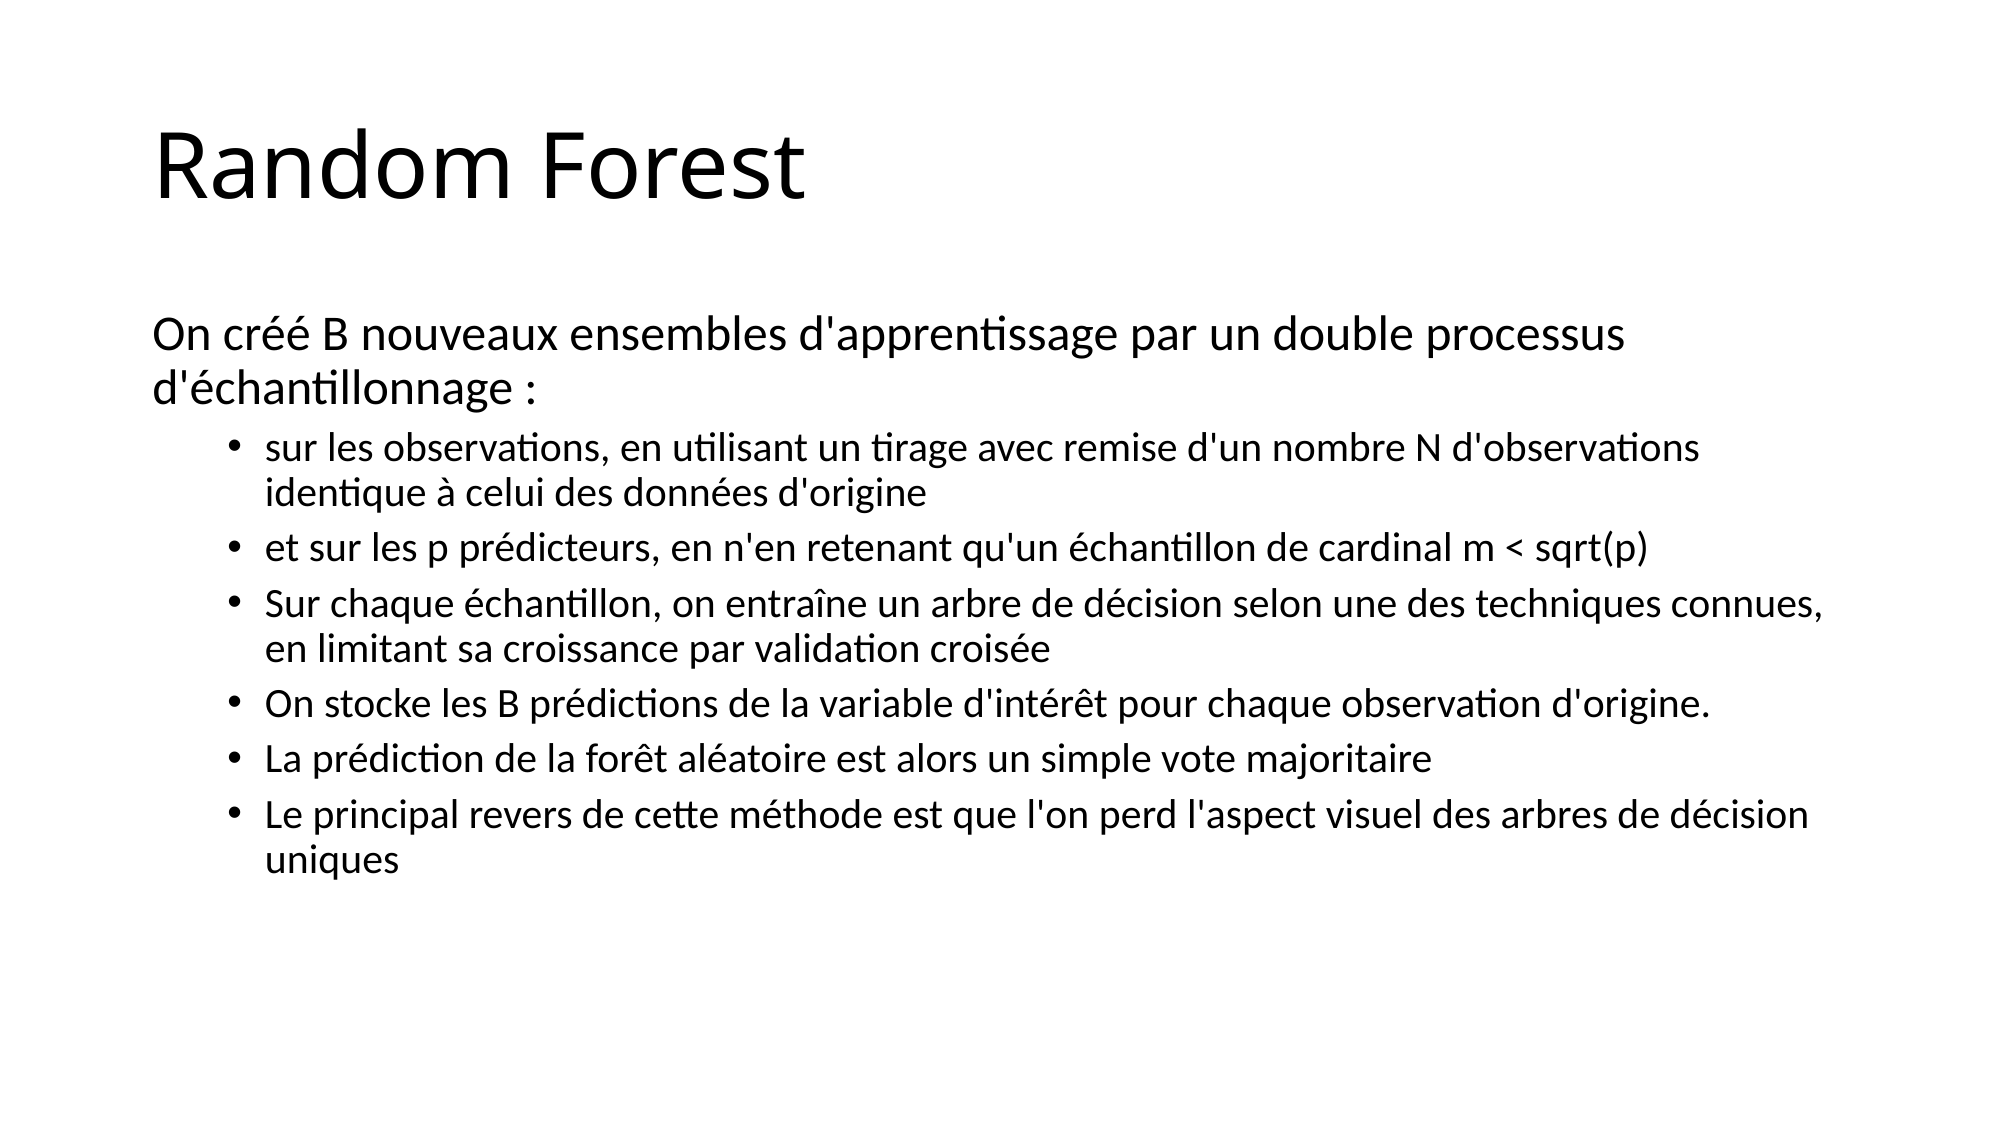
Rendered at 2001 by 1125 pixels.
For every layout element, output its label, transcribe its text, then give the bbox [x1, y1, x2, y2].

list On créé B nouveaux ensembles d'apprentissage par un double processus d'échantillonnage : sur les observations, en utilisant un tirage avec remise d'un nombre N d'observations identique à celui des données d'origine et sur les p prédicteurs, en n'en retenant qu'un échantillon de cardinal m < sqrt(p) Sur chaque échantillon, on entraîne un arbre de décision selon une des techniques connues, en limitant sa croissance par validation croisée On stocke les B prédictions de la variable d'intérêt pour chaque observation d'origine. La prédiction de la forêt aléatoire est alors un simple vote majoritaire Le principal revers de cette méthode est que l'on perd l'aspect visuel des arbres de décision uniques [137, 299, 1863, 1014]
title Random Forest [137, 59, 1863, 278]
